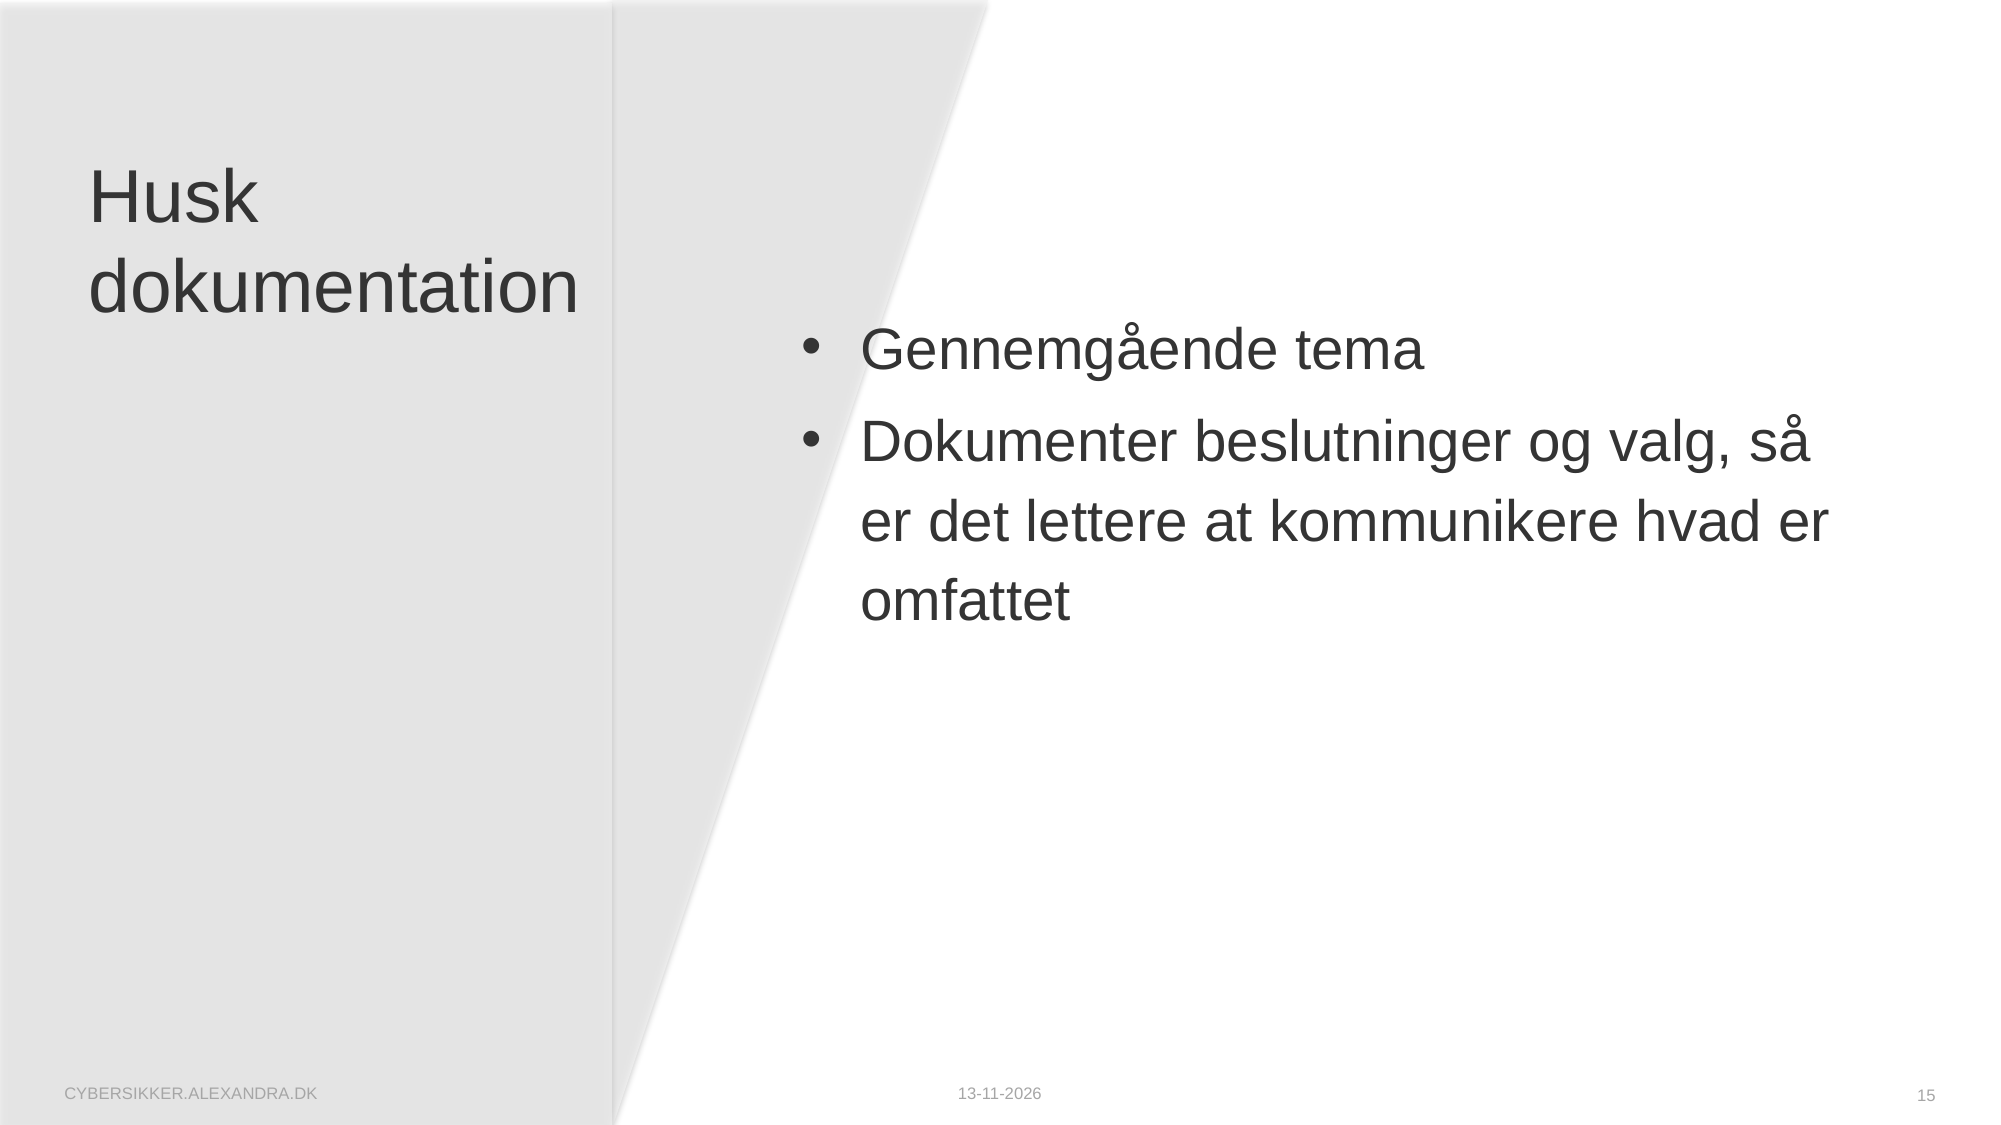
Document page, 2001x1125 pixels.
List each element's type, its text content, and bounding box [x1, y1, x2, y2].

list Gennemgående tema Dokumenter beslutninger og valg, så er det lettere at kommunikere hvad er omfattet [801, 147, 1865, 1002]
slide_number 15 [1631, 1077, 1951, 1113]
title Husk dokumentation [88, 147, 709, 239]
footer cybersikker.alexandra.dk [49, 1075, 565, 1106]
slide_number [763, 1075, 1237, 1106]
